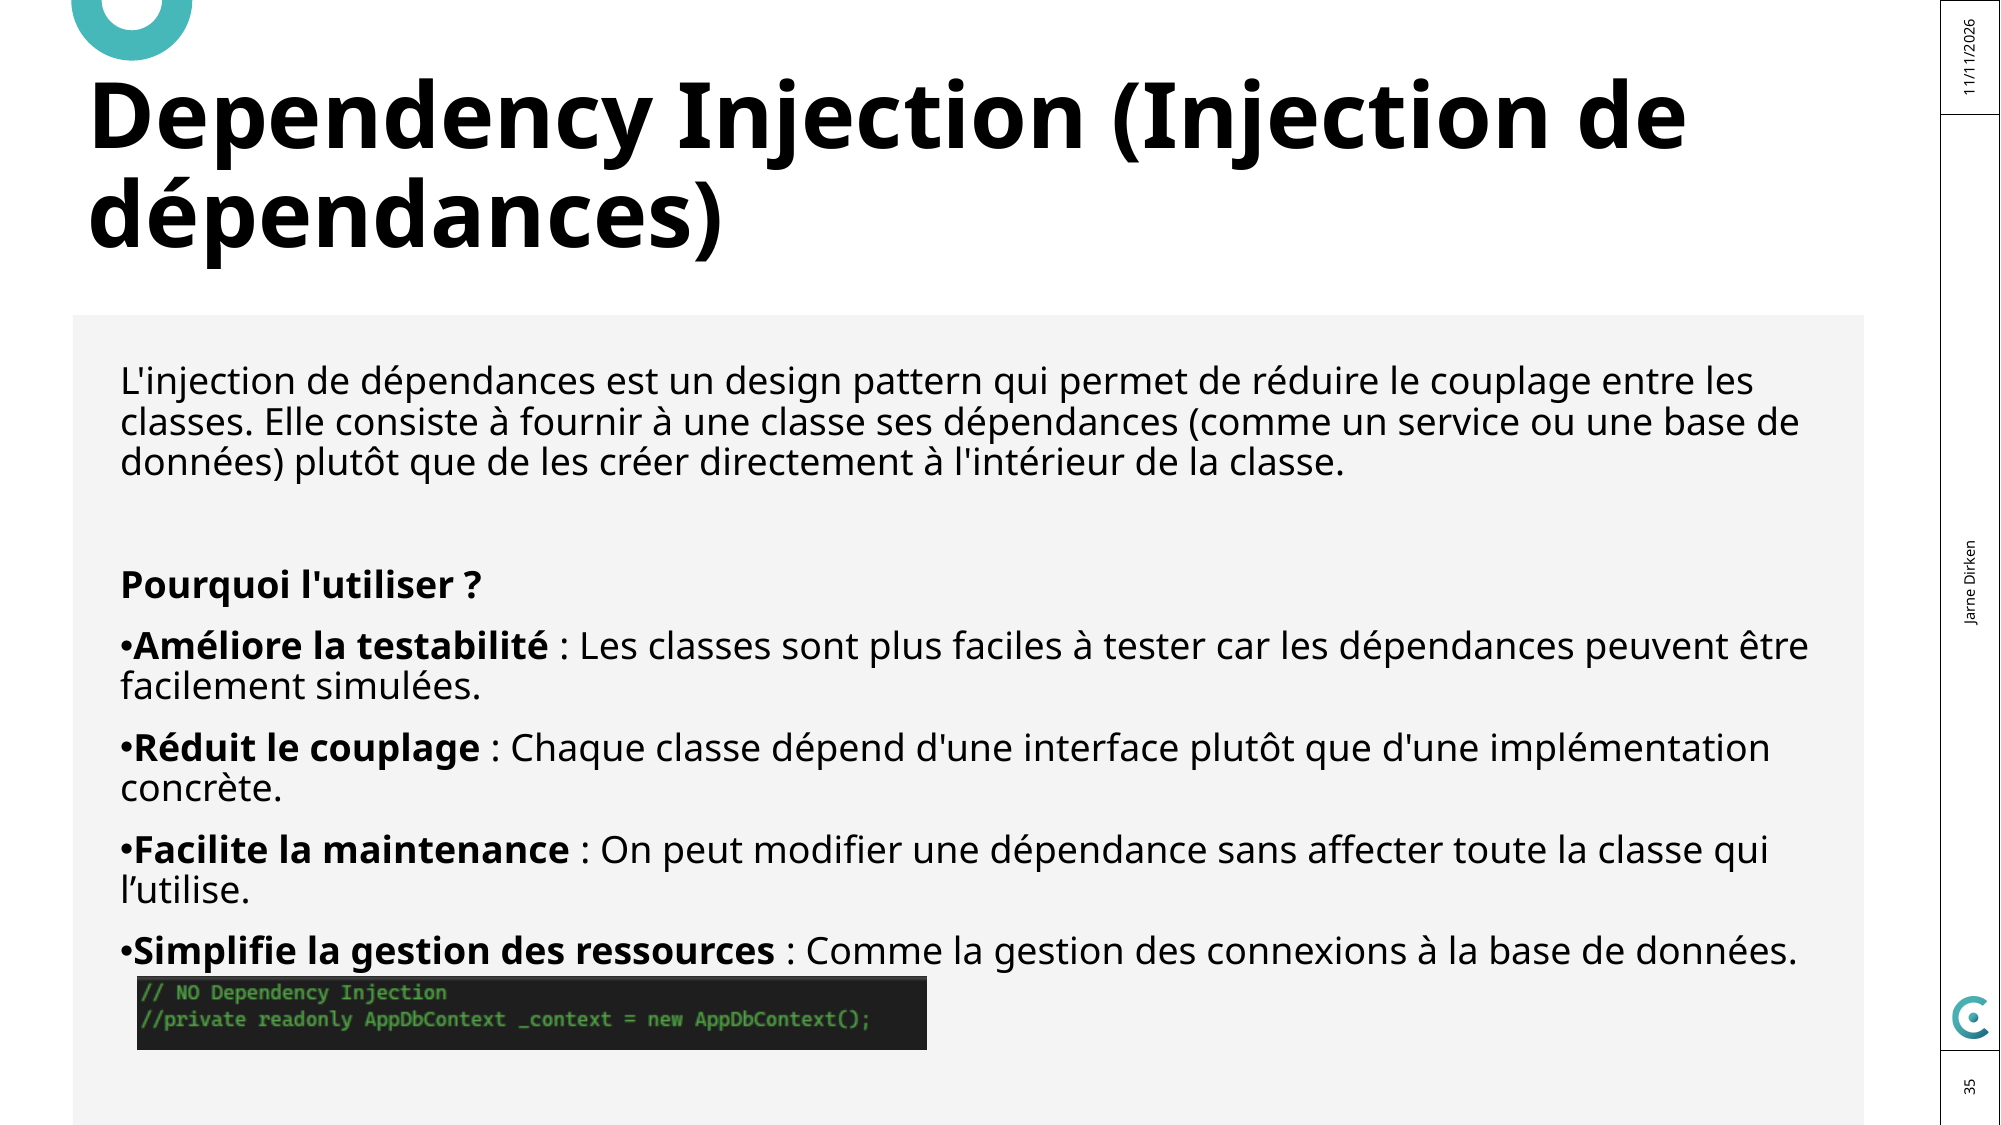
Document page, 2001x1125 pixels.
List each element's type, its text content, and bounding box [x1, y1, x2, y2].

picture [137, 975, 927, 1050]
footer Jarne Dirken [1940, 114, 2000, 1050]
title Dependency Injection (Injection de dépendances) [72, 59, 1863, 278]
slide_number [1940, 0, 2000, 114]
slide_number 35 [1940, 1050, 2000, 1125]
list L'injection de dépendances est un design pattern qui permet de réduire le couplage entre les classes. Elle consiste à fournir à une classe ses dépendances (comme un service ou une base de données) plutôt que de les créer directement à l'intérieur de la classe. Pourquoi l'utiliser ? Améliore la testabilité : Les classes sont plus faciles à tester car les dépendances peuvent être facilement simulées. Réduit le couplage : Chaque classe dépend d'une interface plutôt que d'une implémentation concrète. Facilite la maintenance : On peut modifier une dépendance sans affecter toute la classe qui l’utilise. Simplifie la gestion des ressources : Comme la gestion des connexions à la base de données. [72, 315, 1863, 1050]
